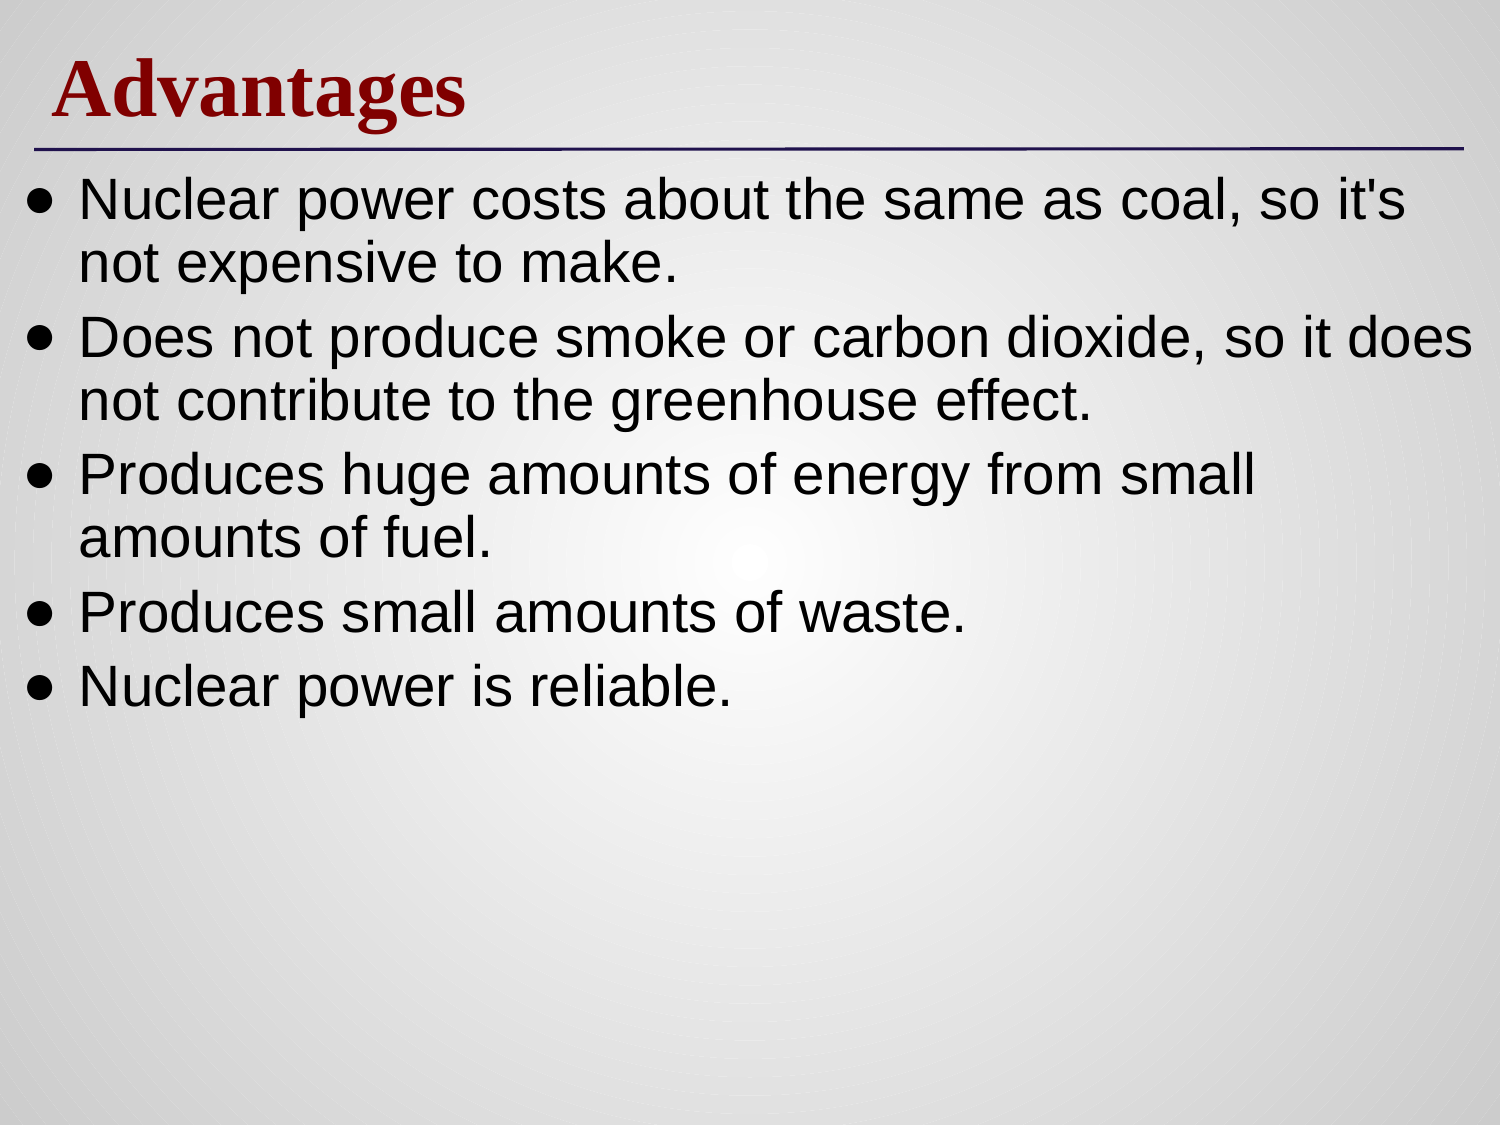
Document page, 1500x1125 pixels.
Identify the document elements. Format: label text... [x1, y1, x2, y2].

title Advantages [36, 20, 1450, 147]
list Nuclear power costs about the same as coal, so it's not expensive to make. Does not produce smoke or carbon dioxide, so it does not contribute to the greenhouse effect. Produces huge amounts of energy from small amounts of fuel. Produces small amounts of waste. Nuclear power is reliable. [7, 161, 1492, 1078]
